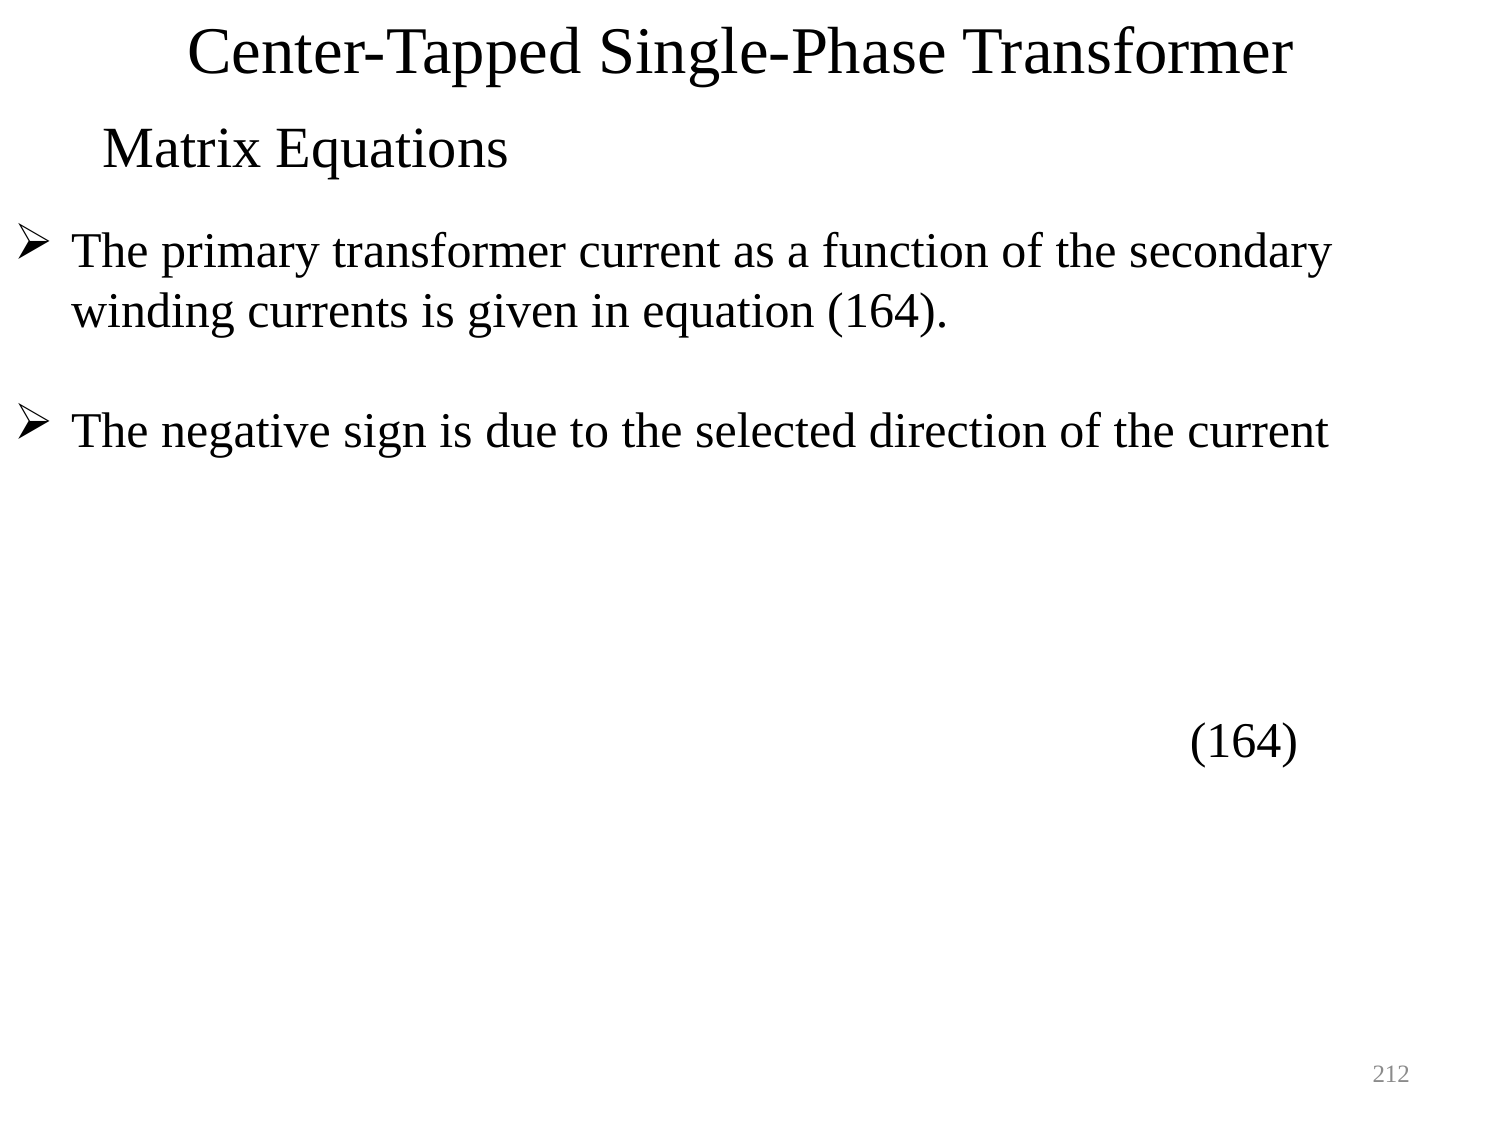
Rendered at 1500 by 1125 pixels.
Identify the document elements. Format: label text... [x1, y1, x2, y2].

text_box (164) [1174, 699, 1475, 775]
text_box Matrix Equations [12, 101, 525, 187]
slide_number 212 [1074, 1042, 1425, 1103]
text_box Center-Tapped Single-Phase Transformer [0, 0, 1500, 95]
